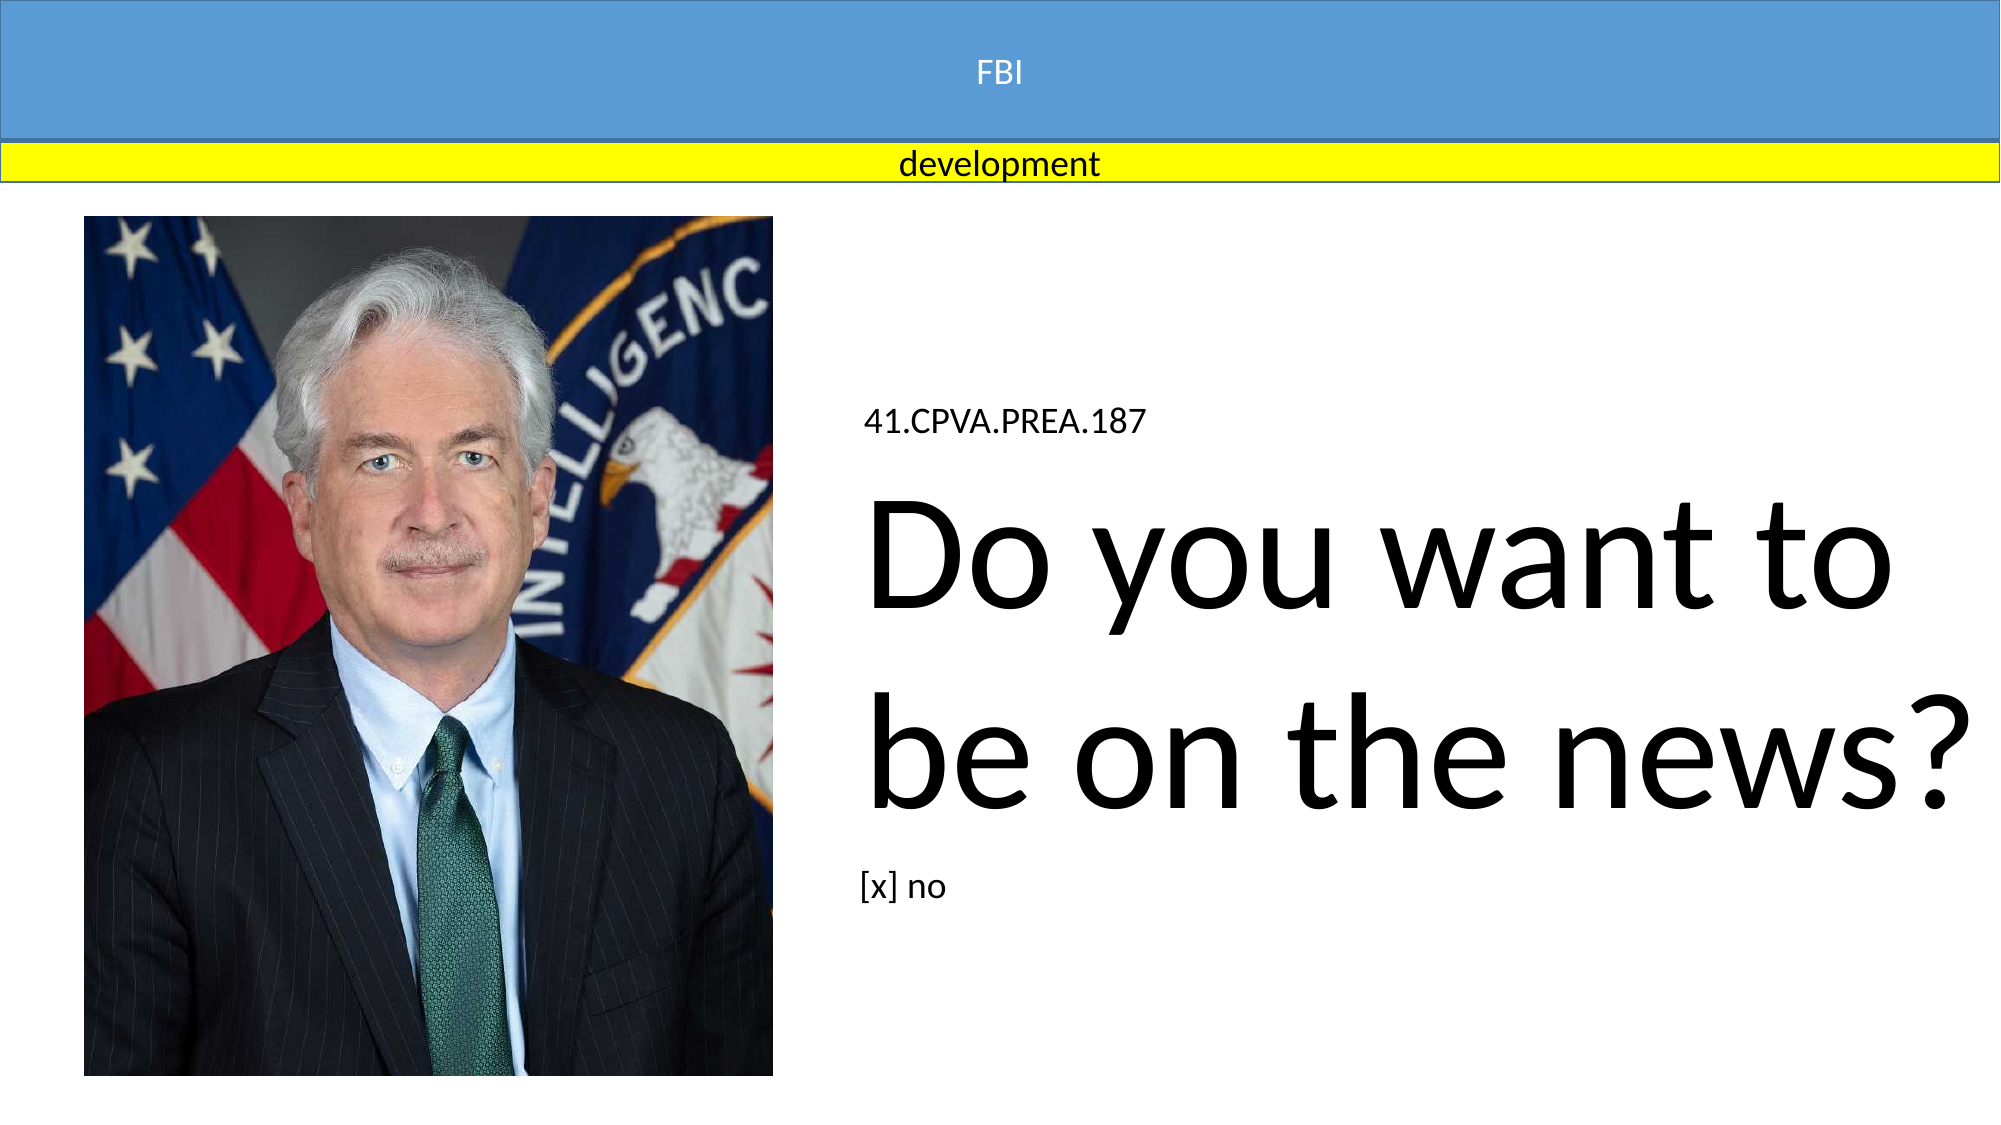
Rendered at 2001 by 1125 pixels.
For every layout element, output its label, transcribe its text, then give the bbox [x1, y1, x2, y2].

text_box development [0, 140, 2000, 183]
text_box 41.CPVA.PREA.187 Do you want to be on the news? [849, 389, 1995, 849]
picture [84, 216, 773, 1076]
text_box FBI [0, 0, 2000, 140]
text_box [x] no [844, 853, 962, 914]
